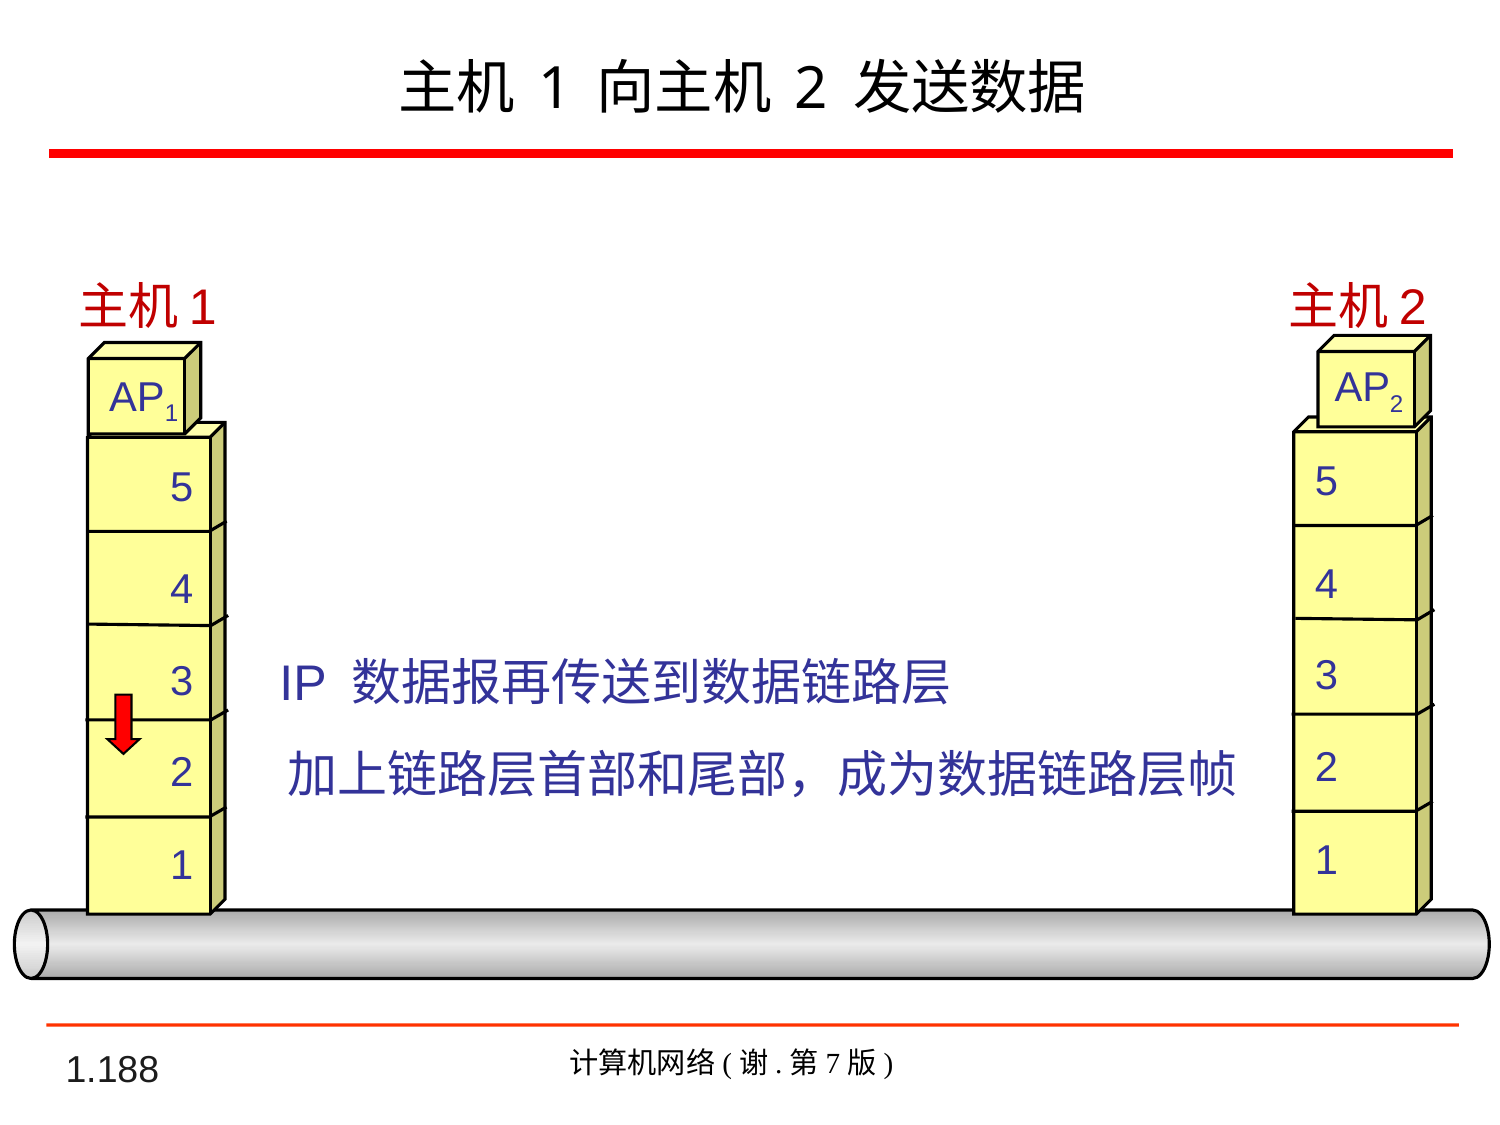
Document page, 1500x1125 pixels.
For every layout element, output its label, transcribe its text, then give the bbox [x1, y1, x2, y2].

text_box [85, 807, 227, 817]
text_box [1293, 416, 1432, 525]
text_box 1 [1300, 825, 1354, 890]
text_box [87, 422, 225, 531]
text_box 主机 1 [64, 267, 232, 342]
text_box AP1 [94, 362, 194, 434]
text_box [87, 531, 211, 719]
text_box [87, 720, 211, 816]
title 主机 1 向主机 2 发送数据 [58, 33, 1440, 137]
text_box 3 [1300, 640, 1354, 706]
text_box [132, 709, 229, 720]
text_box [14, 909, 1490, 979]
text_box 3 [155, 646, 209, 711]
text_box 5 [1300, 446, 1354, 511]
text_box [1291, 801, 1433, 812]
text_box [89, 615, 229, 626]
text_box [87, 809, 225, 915]
text_box 加上链路层首部和尾部，成为数据链路层帧 [273, 734, 1253, 810]
text_box IP 数据报再传送到数据链路层 [264, 643, 967, 719]
text_box [1293, 715, 1417, 811]
text_box [87, 521, 227, 532]
text_box 4 [155, 554, 209, 619]
text_box 1 [155, 830, 209, 896]
text_box 4 [1300, 549, 1354, 614]
text_box [1293, 526, 1417, 713]
text_box [1293, 515, 1433, 526]
text_box 2 [155, 737, 209, 803]
text_box [1291, 704, 1435, 715]
text_box [1293, 803, 1432, 915]
text_box 主机 2 [1274, 267, 1442, 342]
text_box [88, 342, 201, 434]
text_box [1295, 609, 1435, 620]
text_box [107, 694, 140, 754]
text_box 2 [1300, 732, 1354, 798]
text_box AP2 [1319, 352, 1419, 425]
text_box 5 [155, 451, 209, 517]
